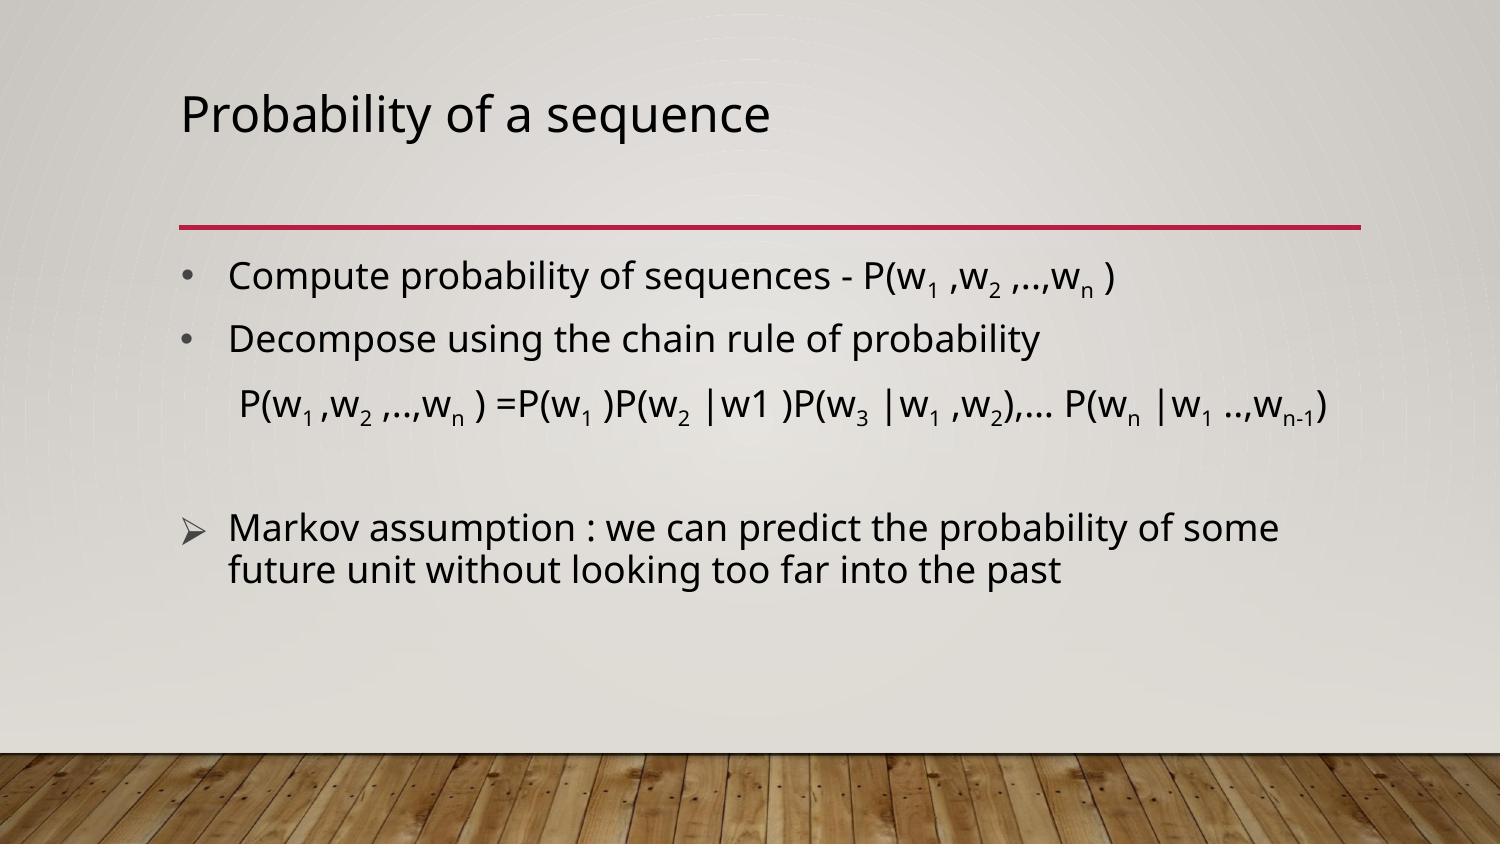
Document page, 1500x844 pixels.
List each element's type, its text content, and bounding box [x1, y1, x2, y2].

picture [0, 753, 1500, 844]
list Compute probability of sequences - P(w1 ,w2 ,..,wn ) Decompose using the chain rule of probability P(w1 ,w2 ,..,wn ) =P(w1 )P(w2 |w1 )P(w3 |w1 ,w2),… P(wn |w1 ..,wn-1) Markov assumption : we can predict the probability of some future unit without looking too far into the past [168, 201, 1351, 722]
title Probability of a sequence [168, 84, 1351, 182]
